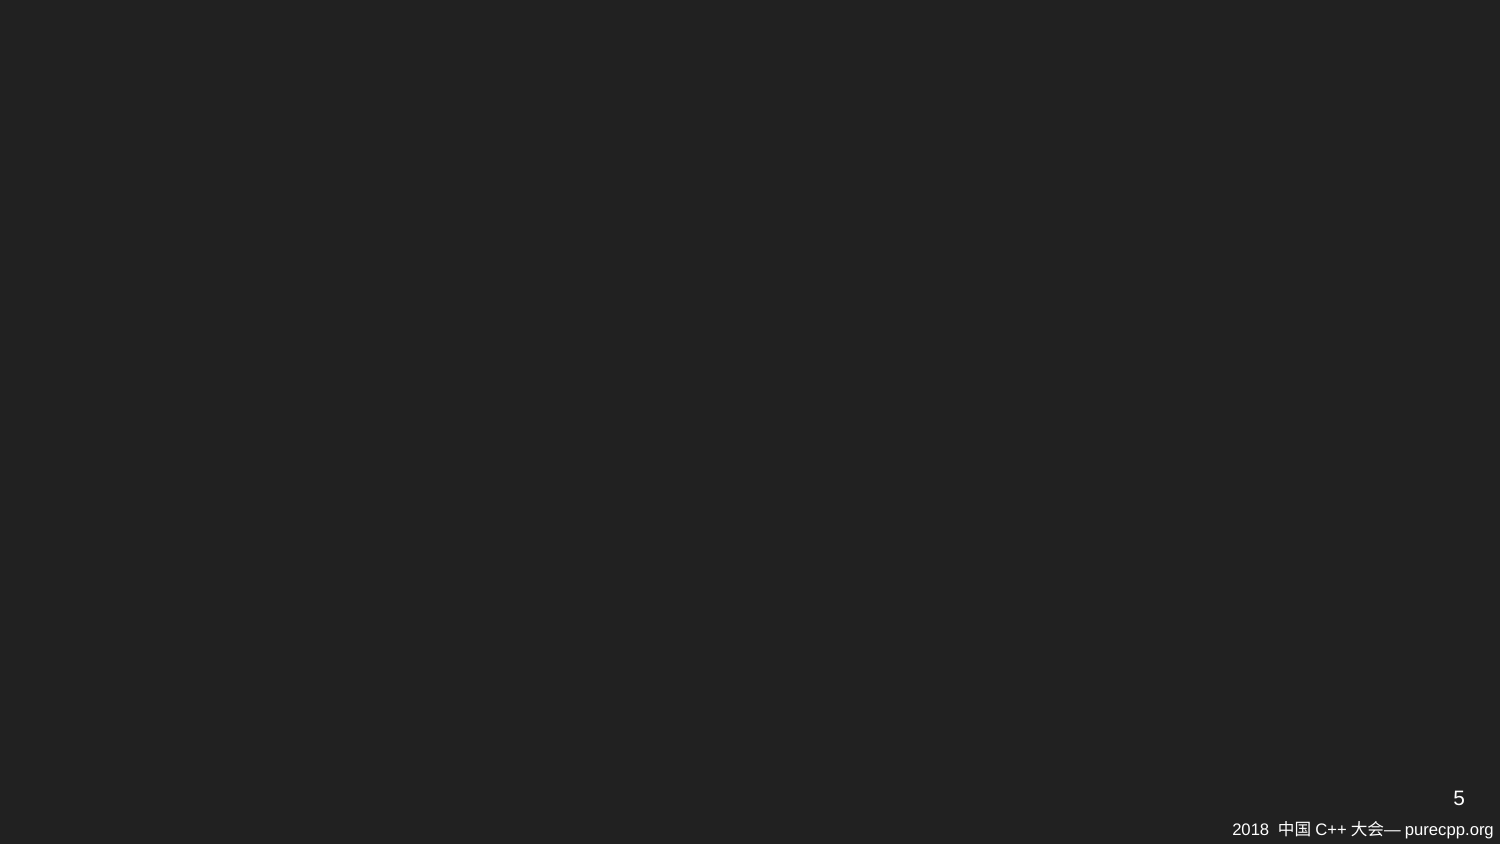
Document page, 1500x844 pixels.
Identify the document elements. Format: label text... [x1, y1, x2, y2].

slide_number 5 [1389, 764, 1480, 830]
